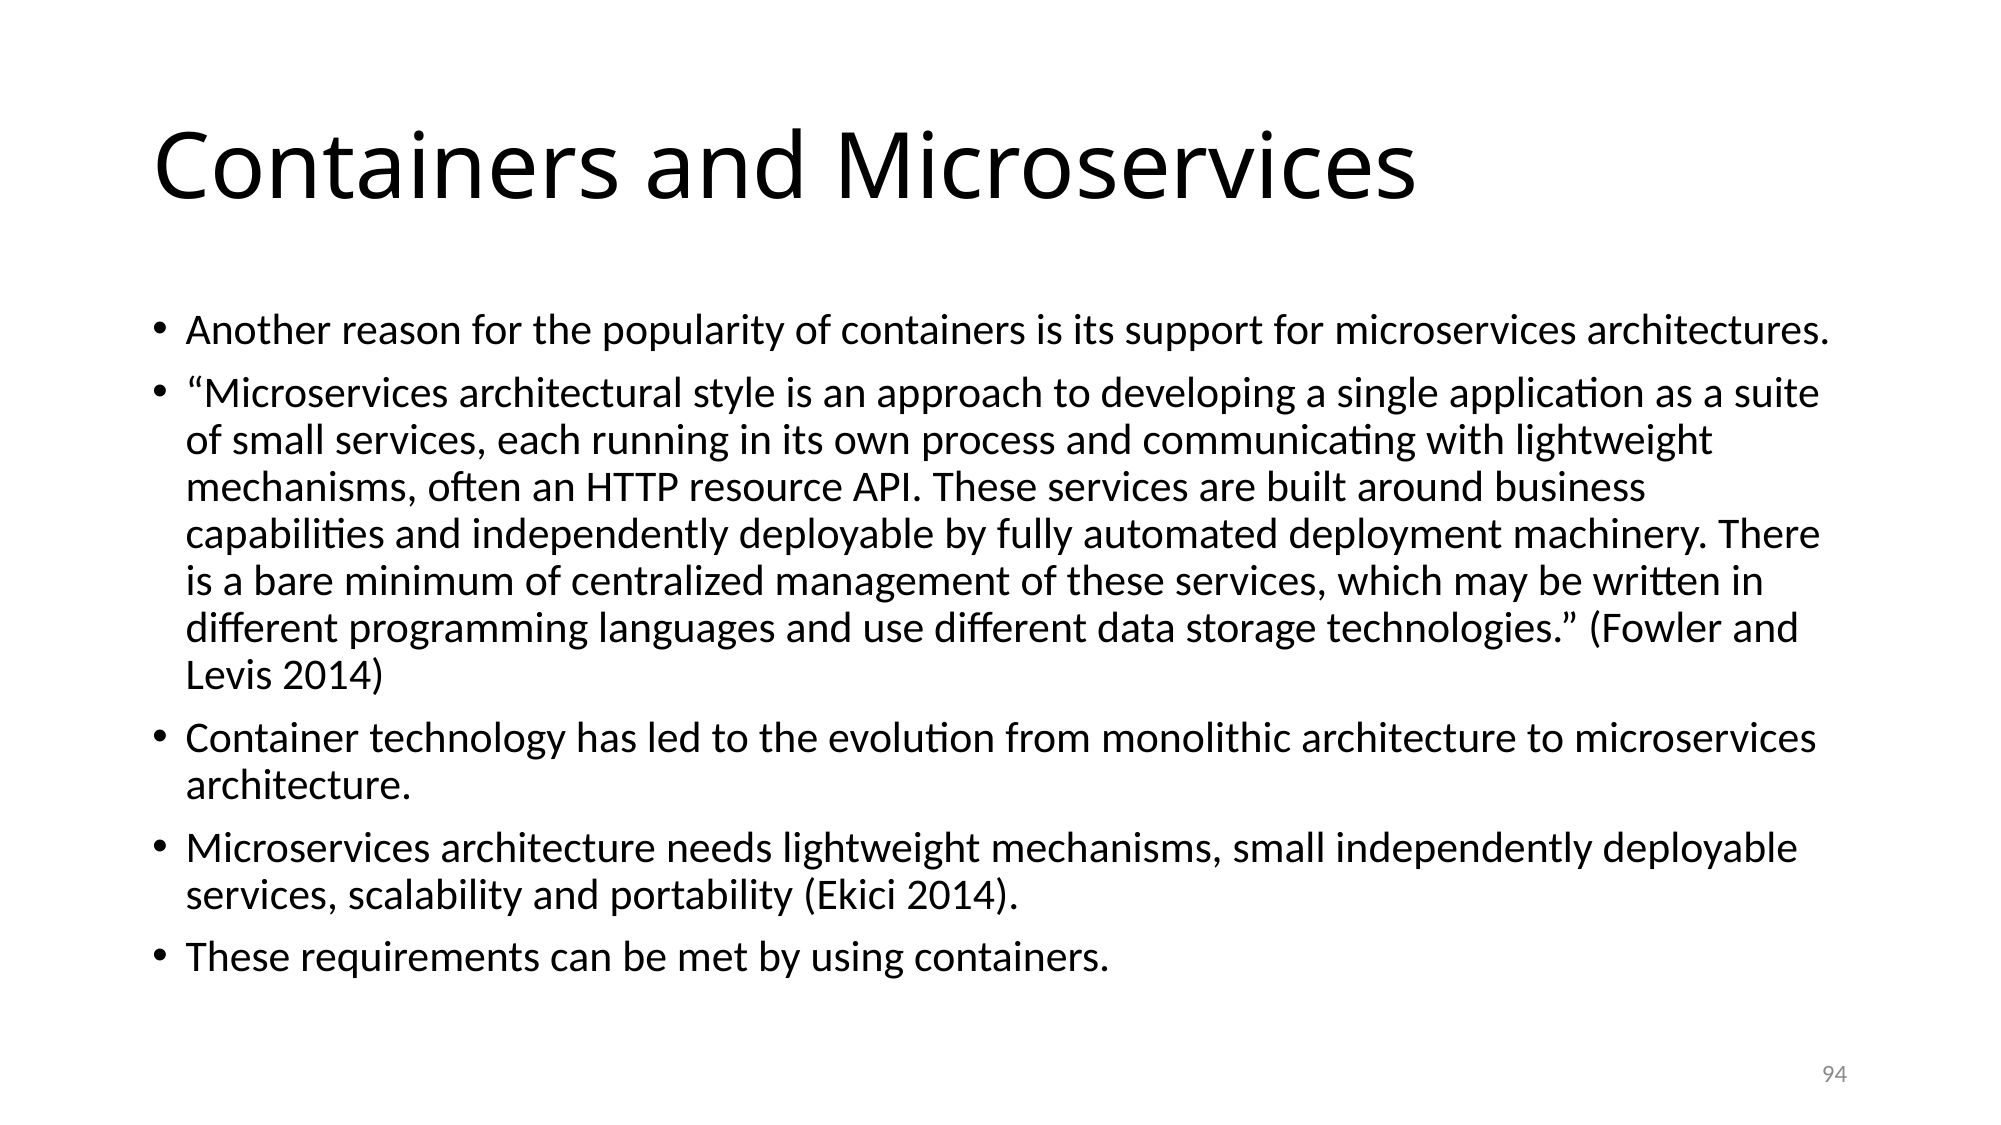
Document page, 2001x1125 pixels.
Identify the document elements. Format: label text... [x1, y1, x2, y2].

title Containers and Microservices [137, 59, 1863, 278]
list Another reason for the popularity of containers is its support for microservices architectures. “Microservices architectural style is an approach to developing a single application as a suite of small services, each running in its own process and communicating with lightweight mechanisms, often an HTTP resource API. These services are built around business capabilities and independently deployable by fully automated deployment machinery. There is a bare minimum of centralized management of these services, which may be written in different programming languages and use different data storage technologies.” (Fowler and Levis 2014) Container technology has led to the evolution from monolithic architecture to microservices architecture. Microservices architecture needs lightweight mechanisms, small independently deployable services, scalability and portability (Ekici 2014). These requirements can be met by using containers. [137, 299, 1863, 1014]
slide_number 94 [1412, 1042, 1863, 1103]
